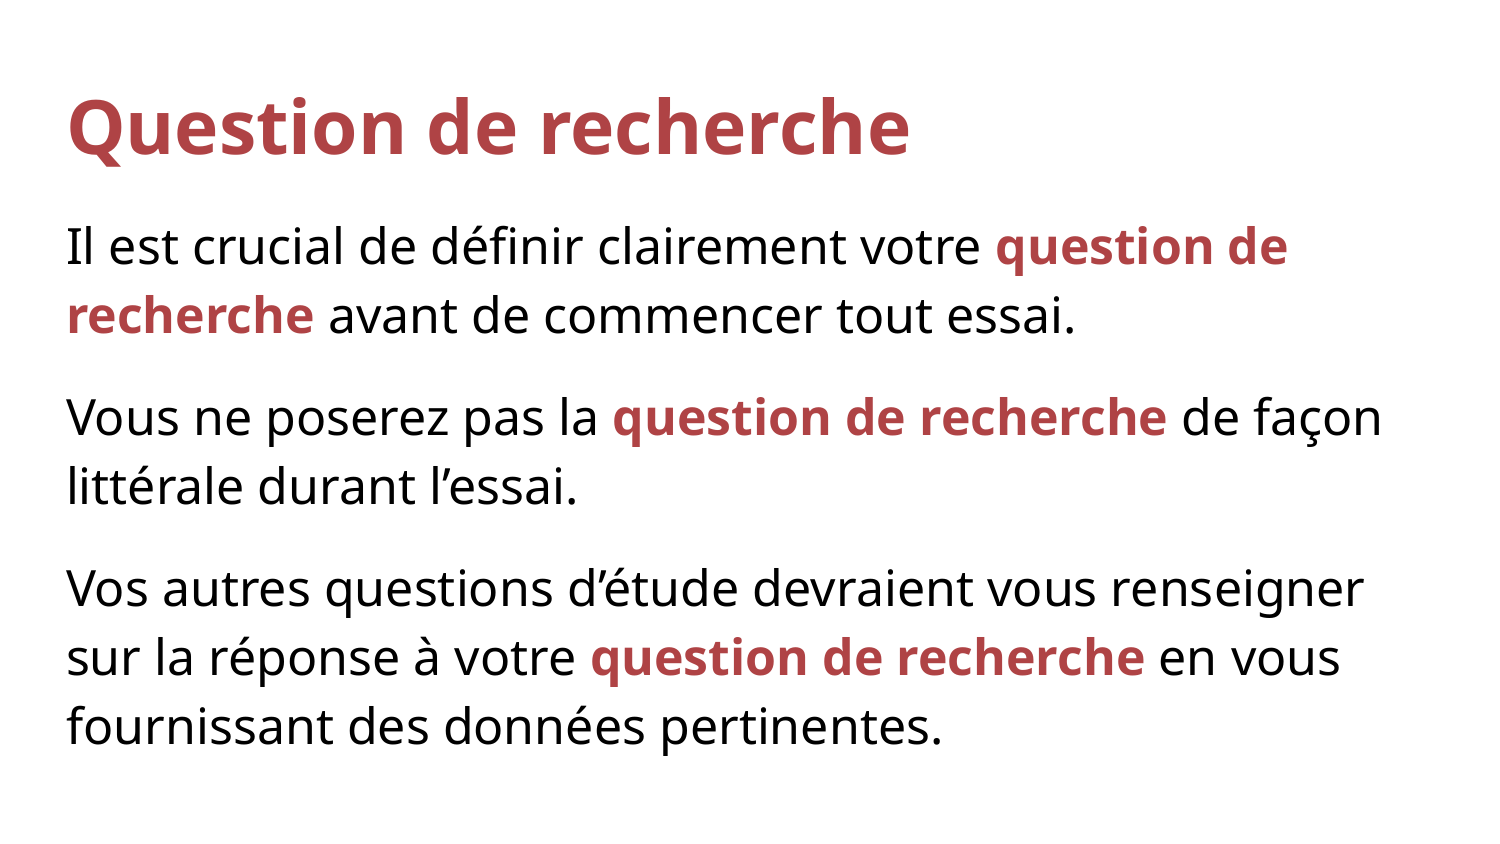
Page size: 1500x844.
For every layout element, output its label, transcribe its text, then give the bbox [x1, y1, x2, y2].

list Il est crucial de définir clairement votre question de recherche avant de commencer tout essai. Vous ne poserez pas la question de recherche de façon littérale durant l’essai. Vos autres questions d’étude devraient vous renseigner sur la réponse à votre question de recherche en vous fournissant des données pertinentes. [51, 190, 1414, 751]
title Question de recherche [51, 64, 1449, 167]
